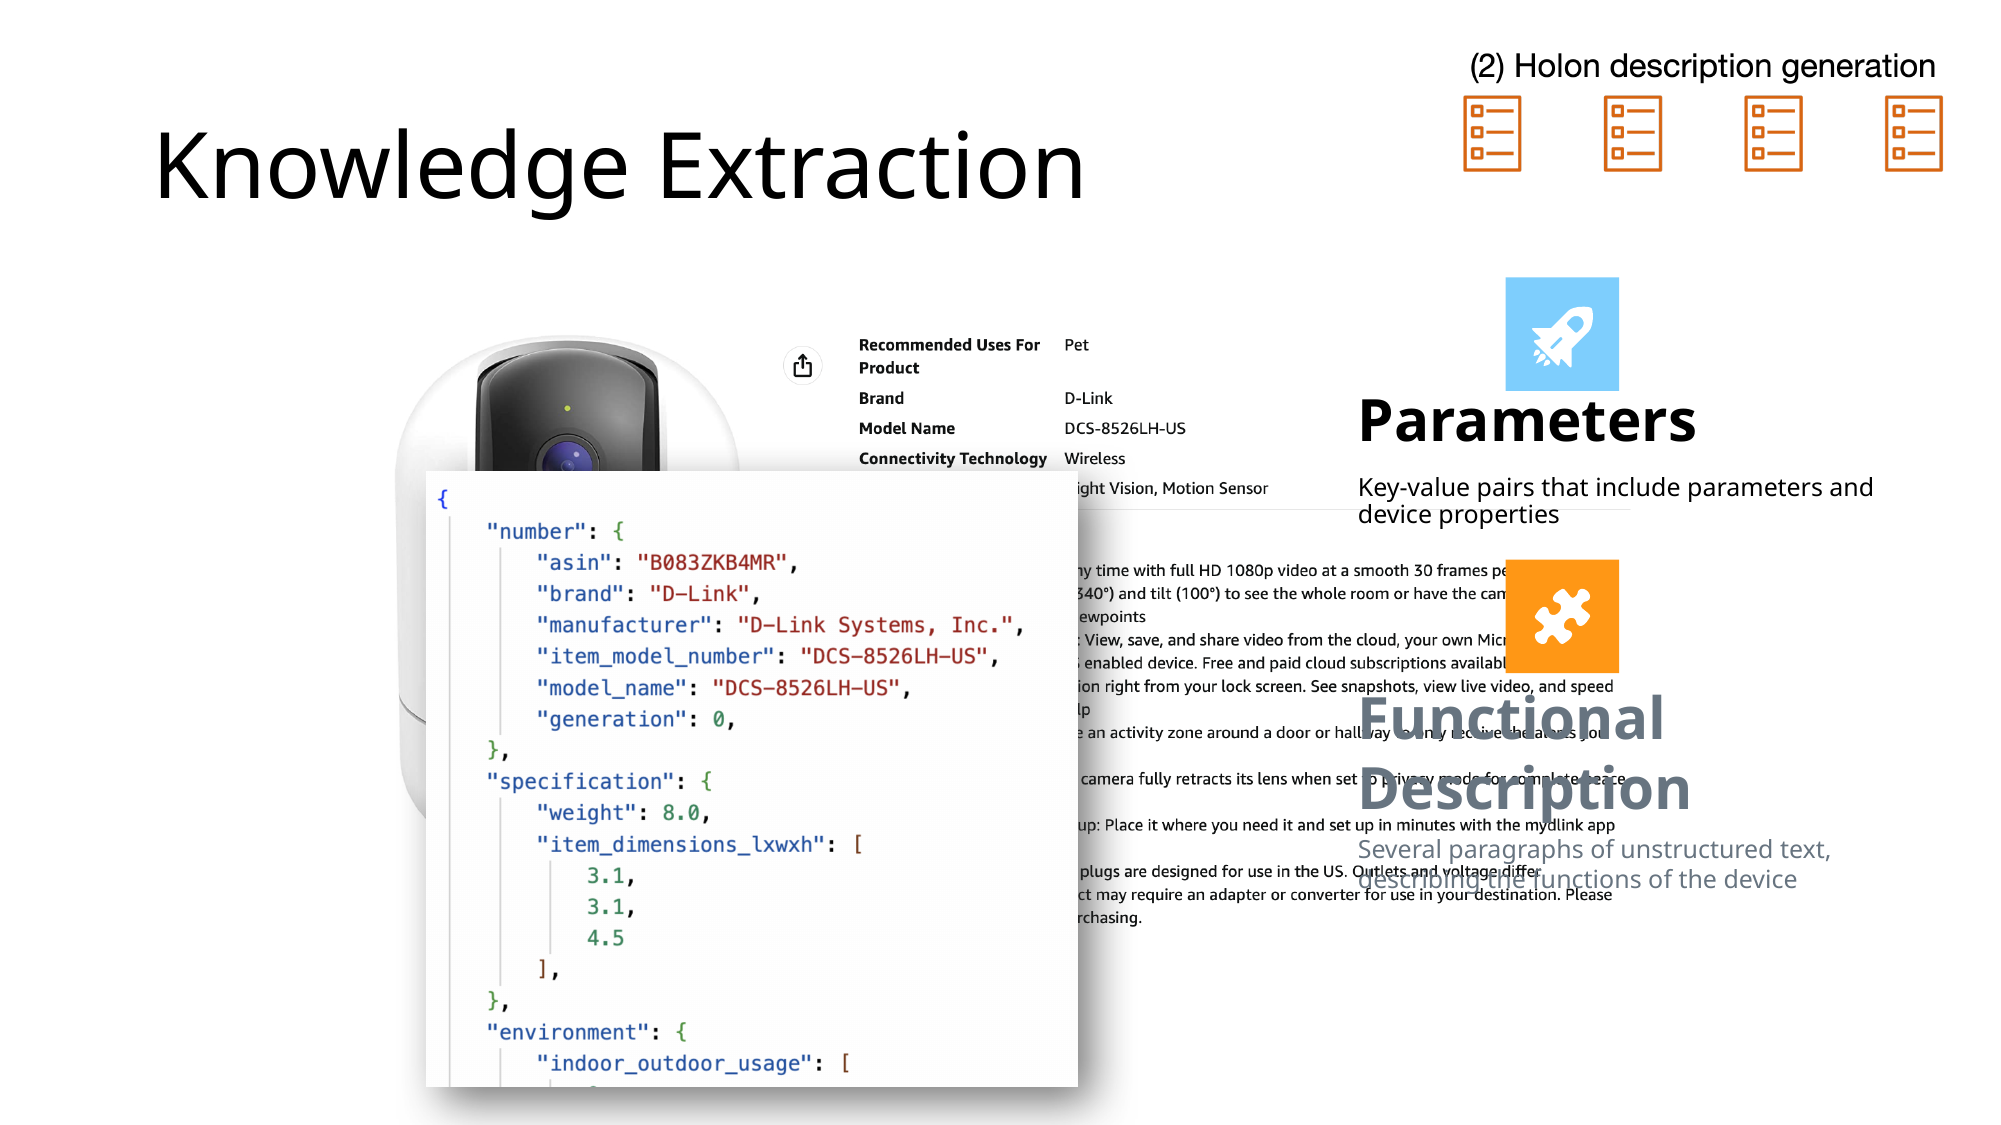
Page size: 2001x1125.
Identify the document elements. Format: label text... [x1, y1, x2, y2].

title Knowledge Extraction [137, 59, 1863, 278]
text_box [1505, 278, 1620, 332]
text_box Parameters Key-value pairs that include parameters and device properties [1638, 383, 1917, 543]
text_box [1532, 306, 1593, 368]
picture [1417, 25, 1975, 209]
picture [362, 332, 1638, 1087]
text_box Functional Description Several paragraphs of unstructured text, describing the functions of the device [1638, 666, 1964, 952]
